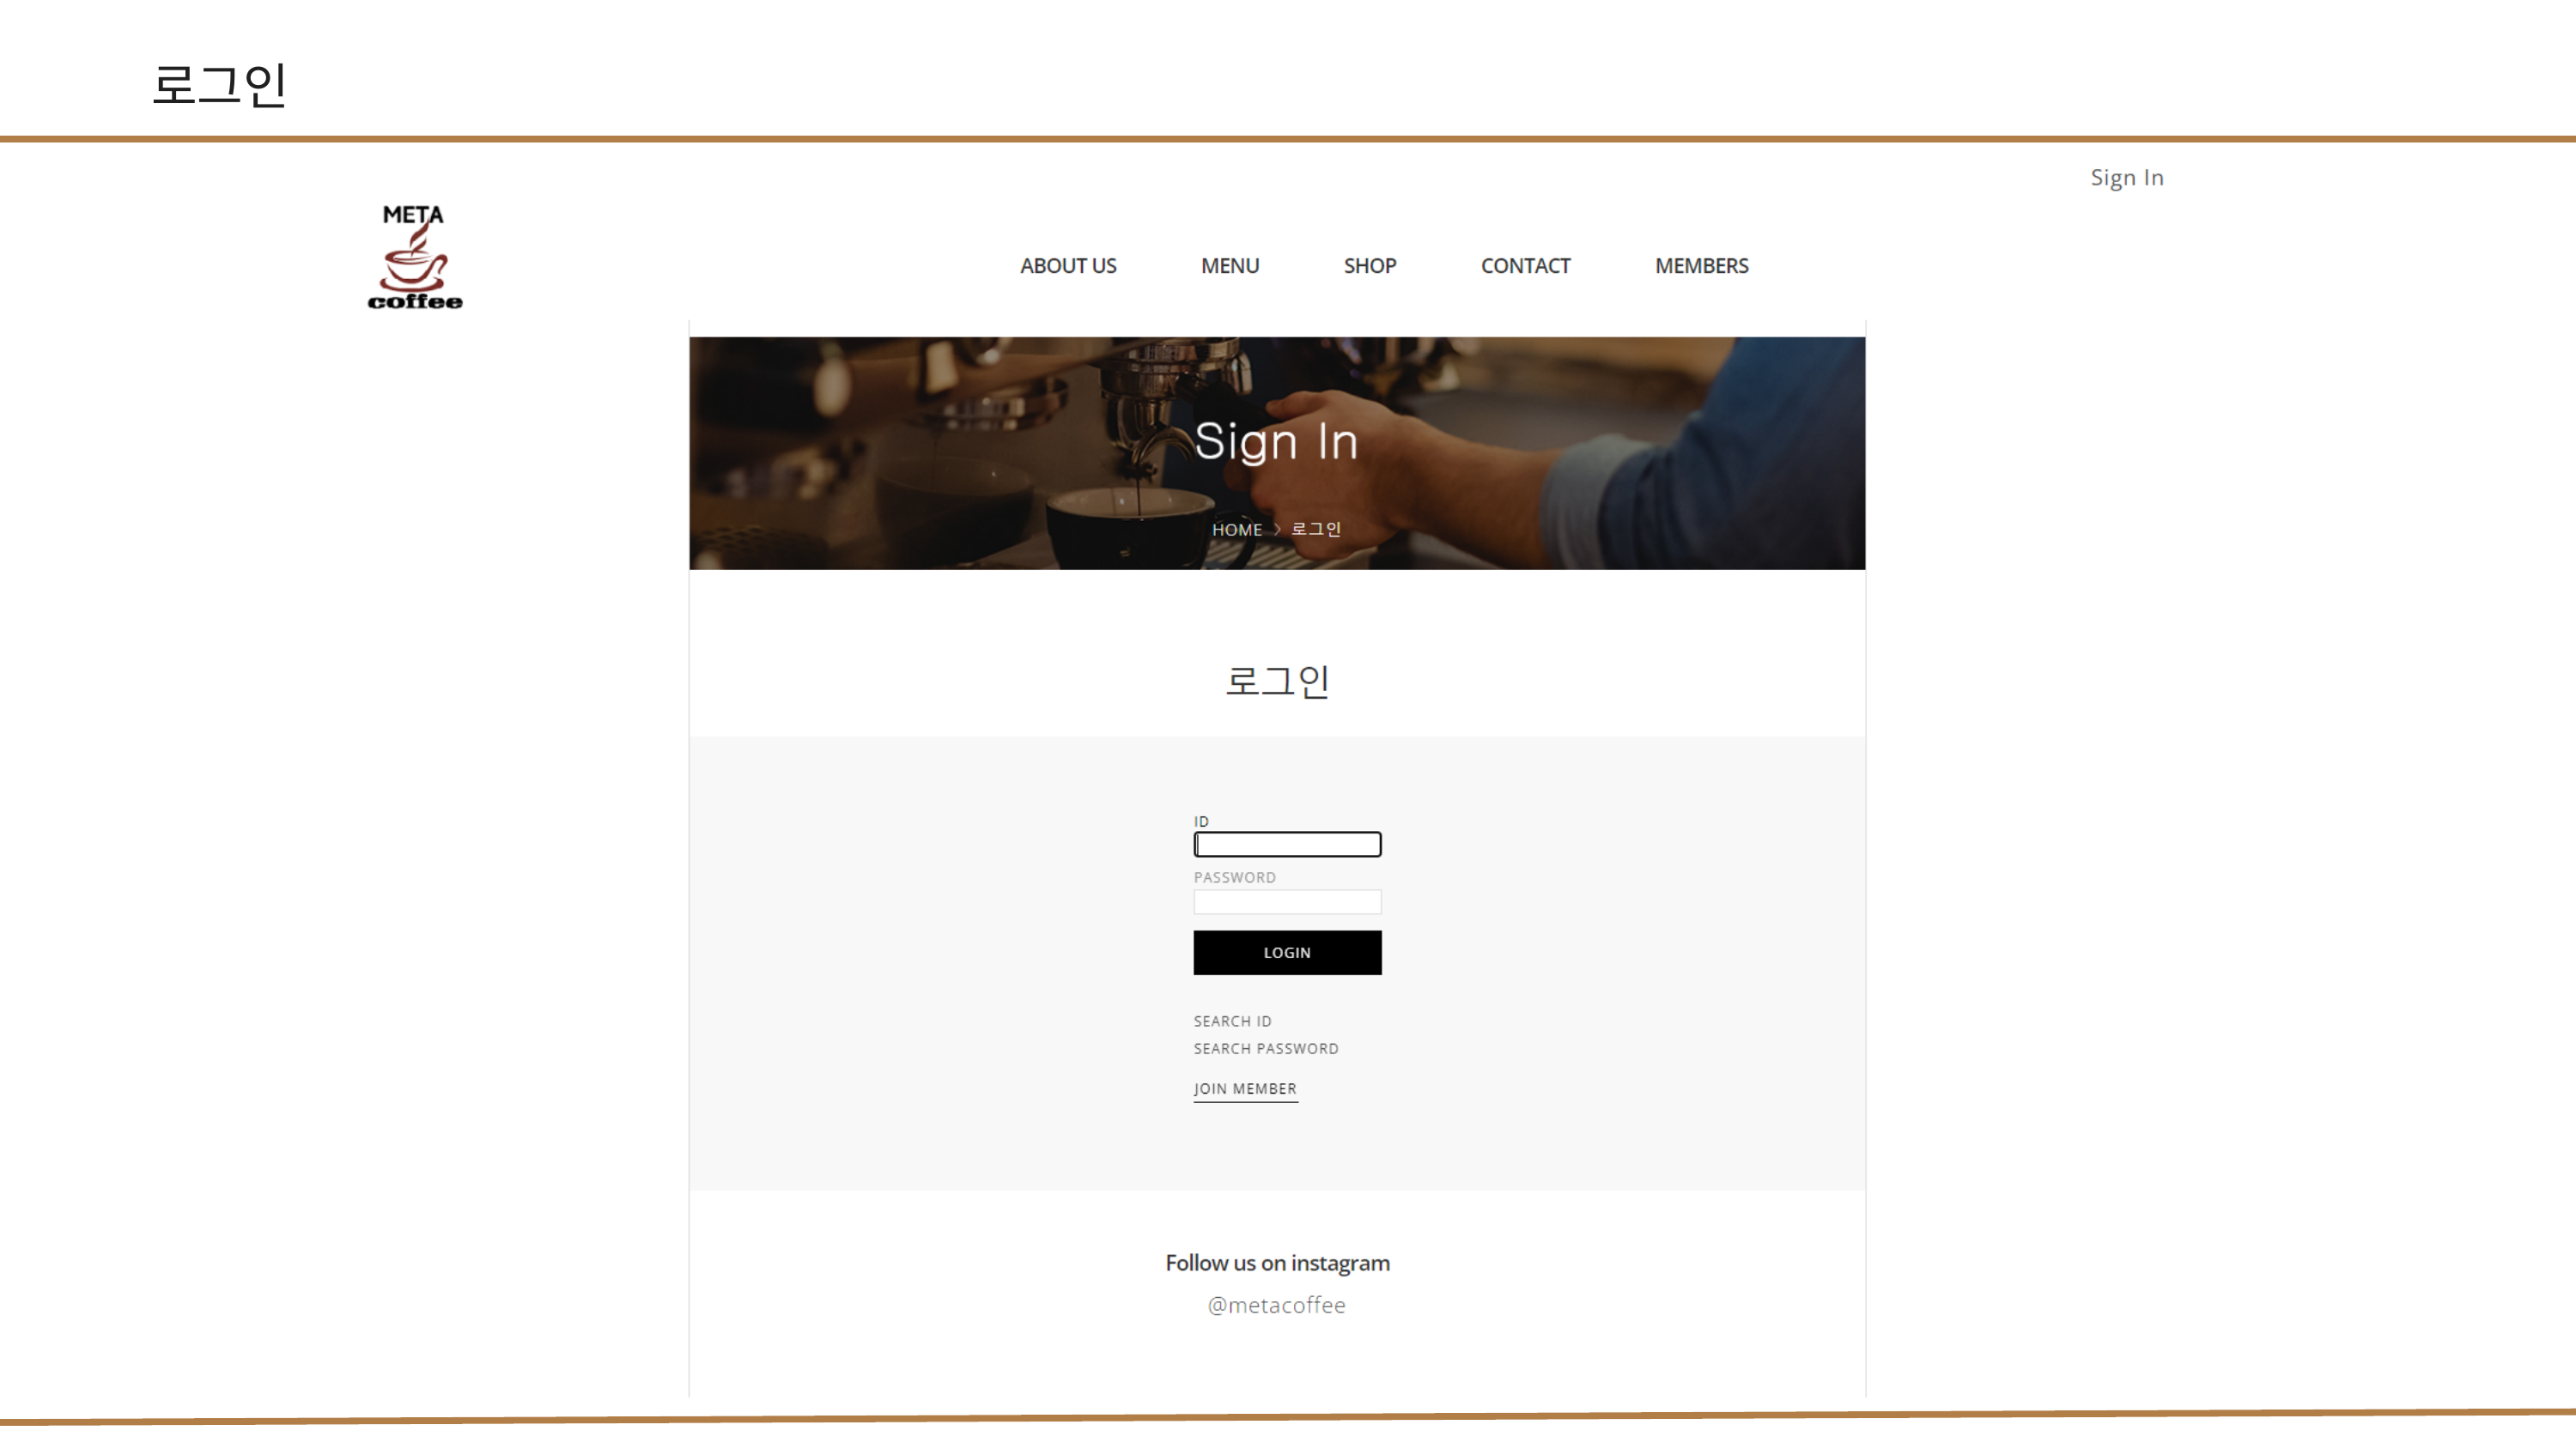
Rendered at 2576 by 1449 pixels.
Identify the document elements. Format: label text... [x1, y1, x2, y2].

text_box 로그인 [1, 45, 440, 116]
picture [194, 165, 2351, 1397]
